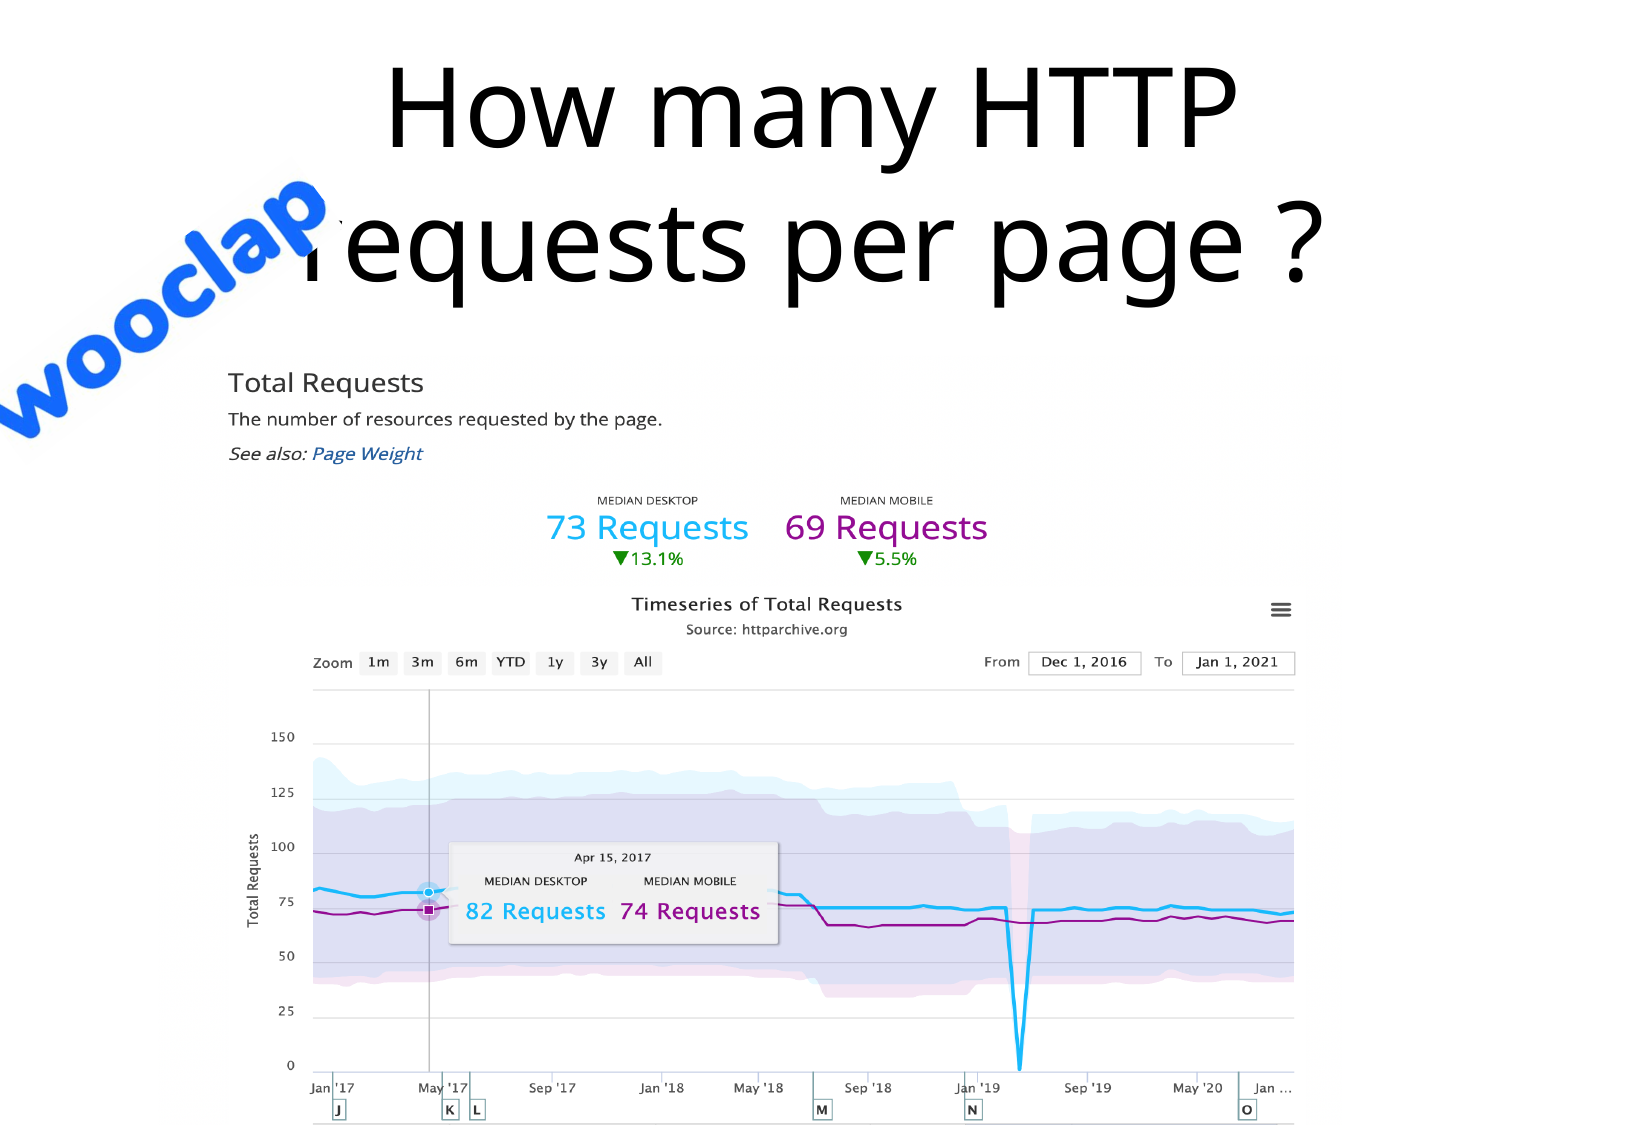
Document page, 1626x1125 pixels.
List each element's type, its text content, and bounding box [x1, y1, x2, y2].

picture [0, 158, 1343, 1125]
title How many HTTP requests per page ? [158, 29, 1467, 311]
